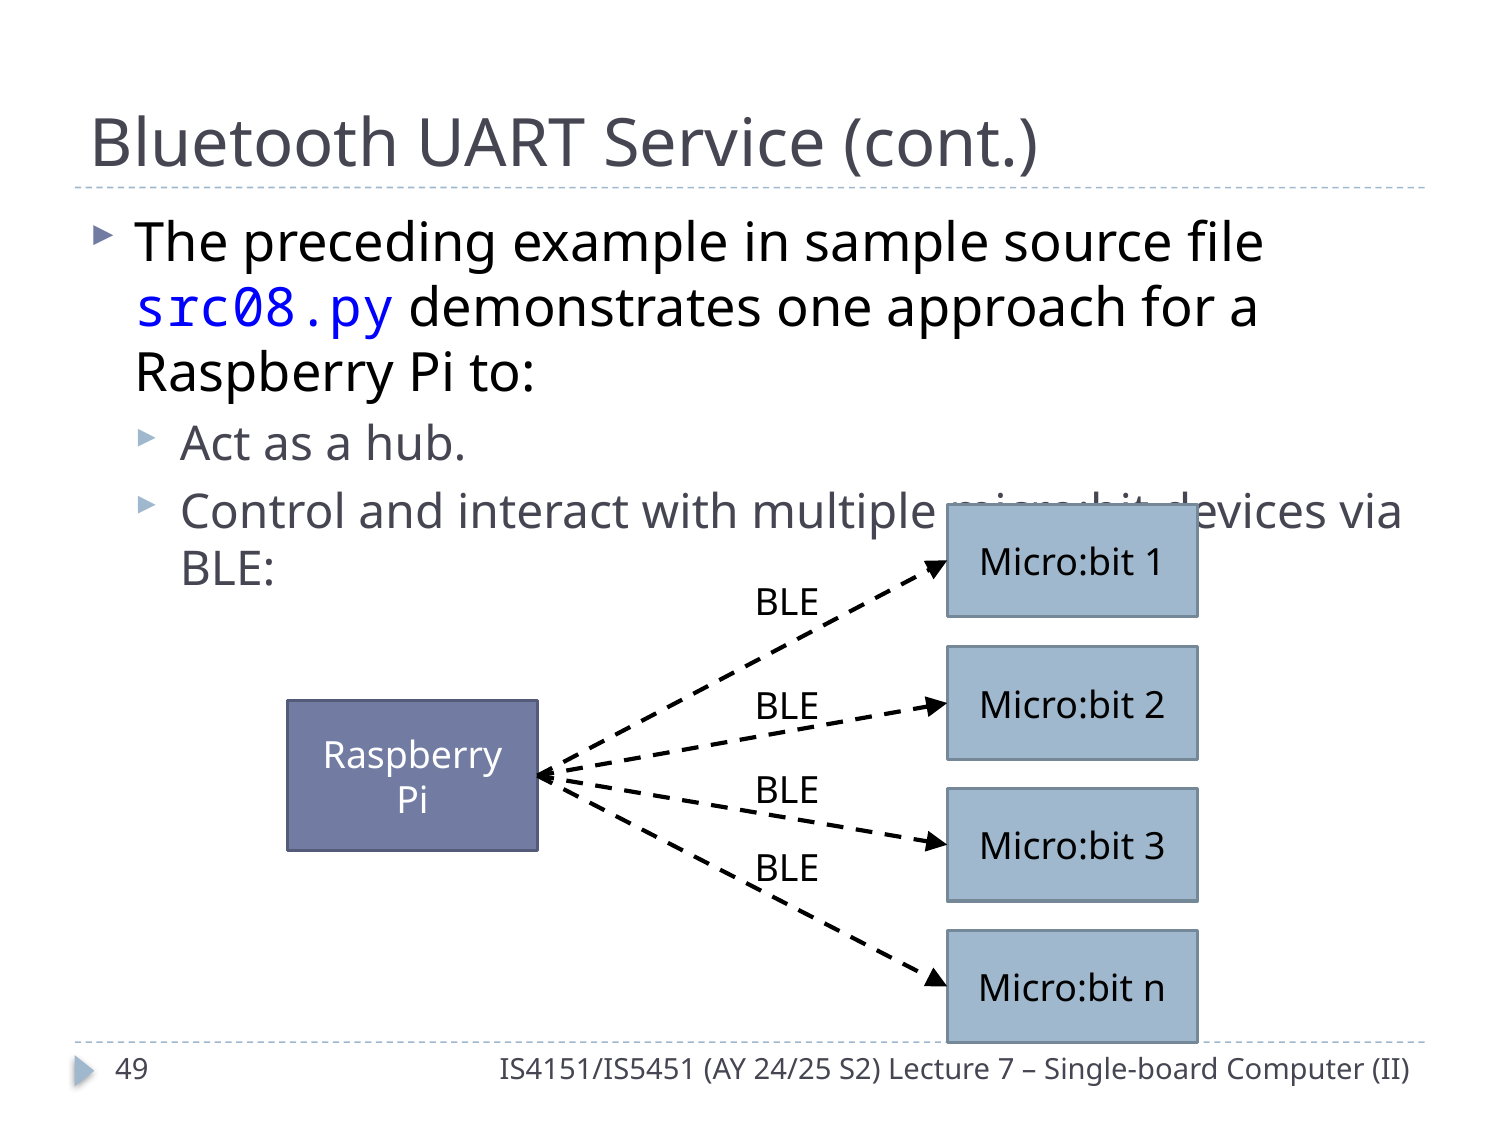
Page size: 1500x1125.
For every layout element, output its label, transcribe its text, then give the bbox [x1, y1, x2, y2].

slide_number 48 [100, 1042, 426, 1103]
title Bluetooth UART Service (cont.) [75, 24, 1425, 188]
list The preceding example in sample source file src08.py demonstrates one approach for a Raspberry Pi to: Act as a hub. Control and interact with multiple micro:bit devices via BLE: [75, 200, 1425, 1010]
footer IS4151/IS5451 (AY 24/25 S2) Lecture 7 – Single-board Computer (II) [426, 1042, 1425, 1103]
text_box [287, 503, 1198, 1043]
